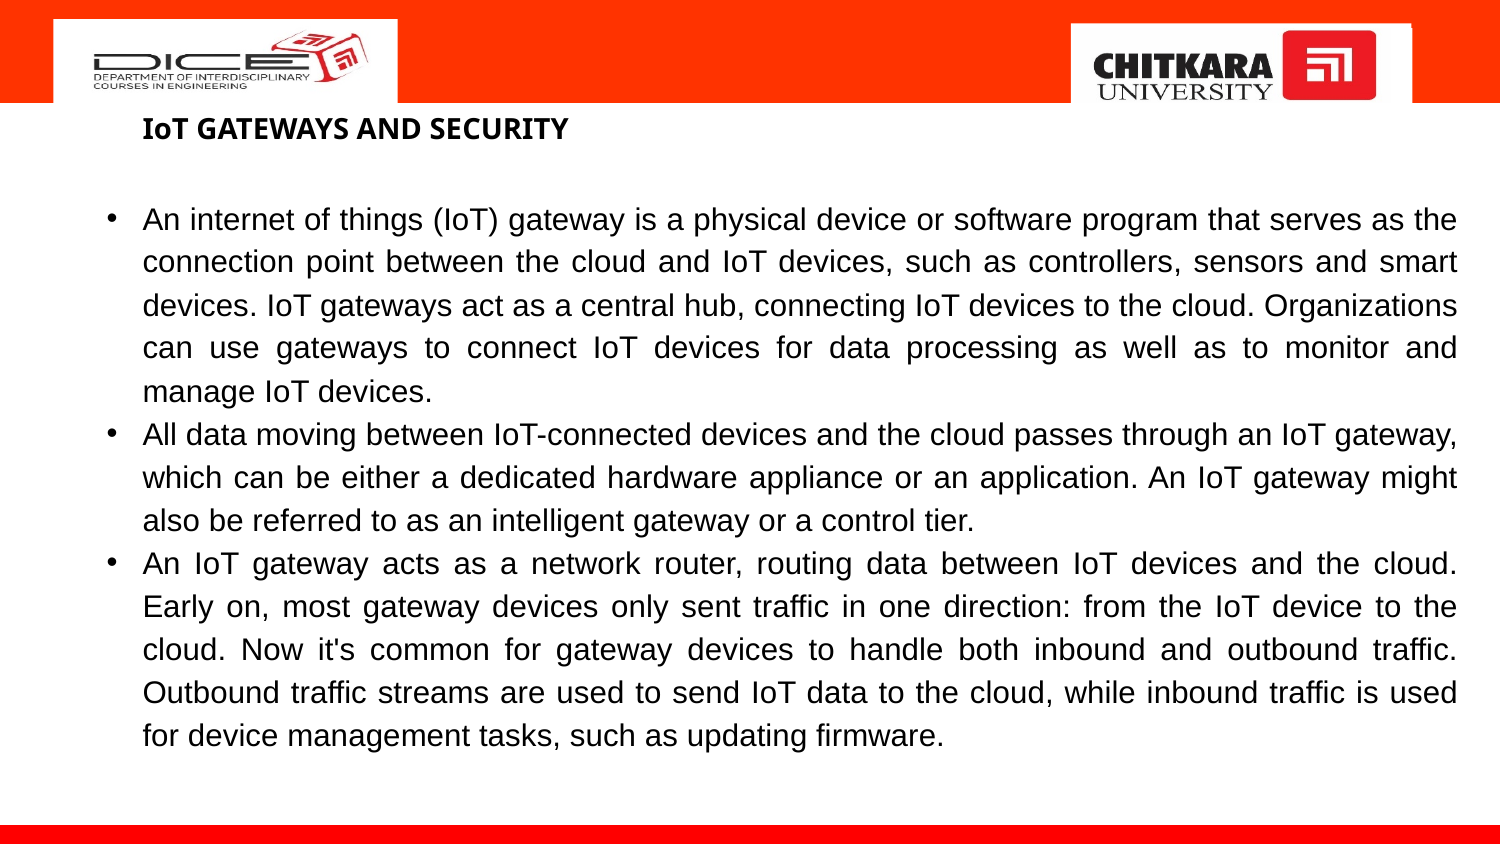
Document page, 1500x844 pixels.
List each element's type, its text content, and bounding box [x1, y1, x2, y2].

list IoT GATEWAYS AND SECURITY An internet of things (IoT) gateway is a physical device or software program that serves as the connection point between the cloud and IoT devices, such as controllers, sensors and smart devices. IoT gateways act as a central hub, connecting IoT devices to the cloud. Organizations can use gateways to connect IoT devices for data processing as well as to monitor and manage IoT devices. All data moving between IoT-connected devices and the cloud passes through an IoT gateway, which can be either a dedicated hardware appliance or an application. An IoT gateway might also be referred to as an intelligent gateway or a control tier. An IoT gateway acts as a network router, routing data between IoT devices and the cloud. Early on, most gateway devices only sent traffic in one direction: from the IoT device to the cloud. Now it's common for gateway devices to handle both inbound and outbound traffic. Outbound traffic streams are used to send IoT data to the cloud, while inbound traffic is used for device management tasks, such as updating firmware. [71, 102, 1476, 830]
picture [53, 19, 398, 105]
picture [1074, 28, 1391, 102]
